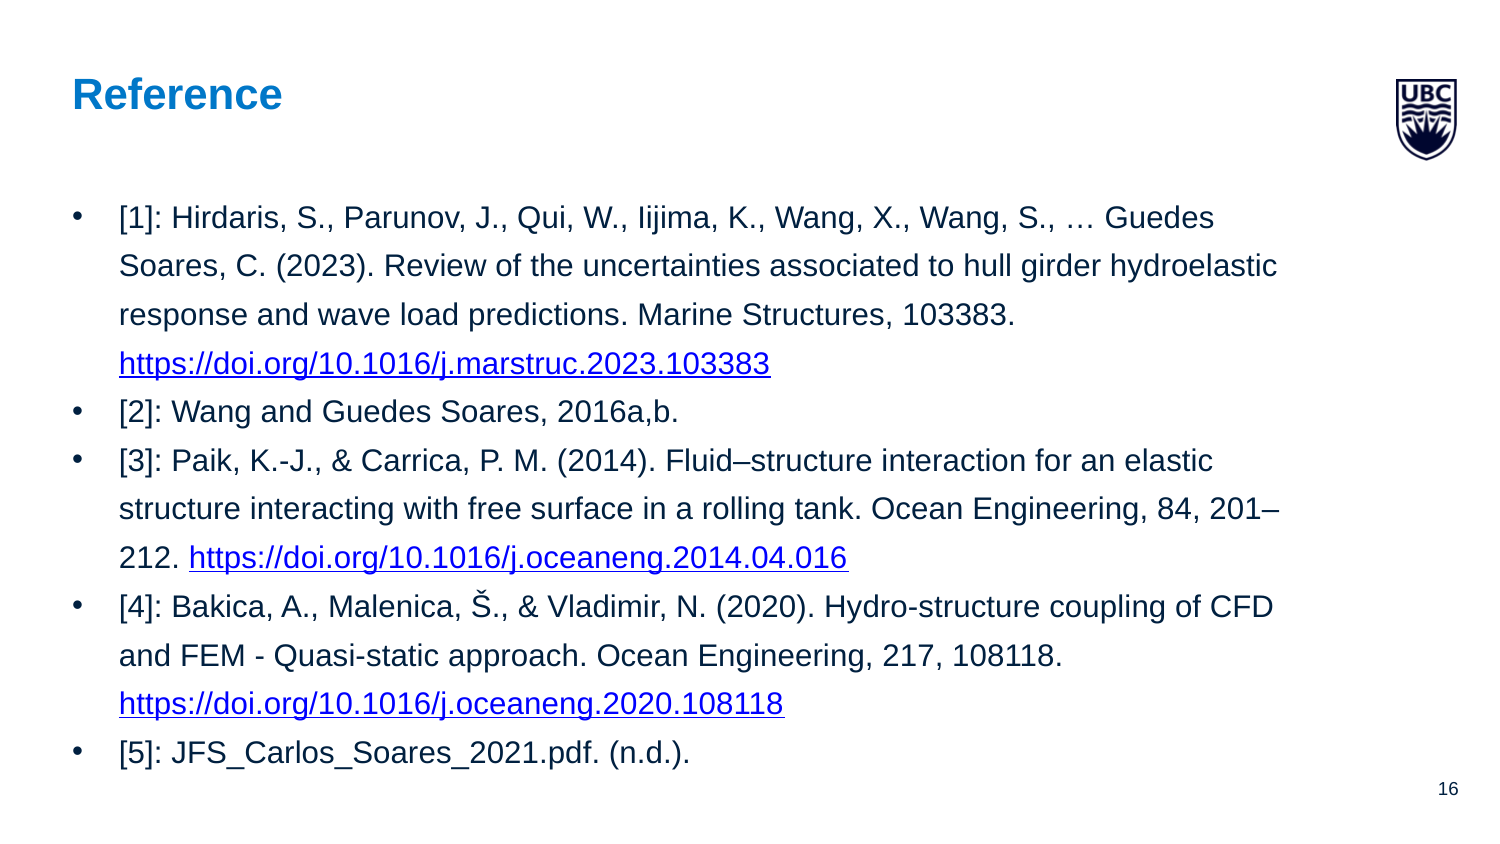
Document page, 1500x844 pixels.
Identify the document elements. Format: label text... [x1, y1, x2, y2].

picture [1396, 79, 1457, 161]
list [1]: Hirdaris, S., Parunov, J., Qui, W., Iijima, K., Wang, X., Wang, S., … Guedes Soares, C. (2023). Review of the uncertainties associated to hull girder hydroelastic response and wave load predictions. Marine Structures, 103383. https://doi.org/10.1016/j.marstruc.2023.103383 [2]: Wang and Guedes Soares, 2016a,b. [3]: Paik, K.-J., & Carrica, P. M. (2014). Fluid–structure interaction for an elastic structure interacting with free surface in a rolling tank. Ocean Engineering, 84, 201–212. https://doi.org/10.1016/j.oceaneng.2014.04.016 [4]: Bakica, A., Malenica, Š., & Vladimir, N. (2020). Hydro-structure coupling of CFD and FEM - Quasi-static approach. Ocean Engineering, 217, 108118. https://doi.org/10.1016/j.oceaneng.2020.108118 [5]: JFS_Carlos_Soares_2021.pdf. (n.d.). [71, 185, 1329, 788]
title Reference [71, 67, 1329, 170]
